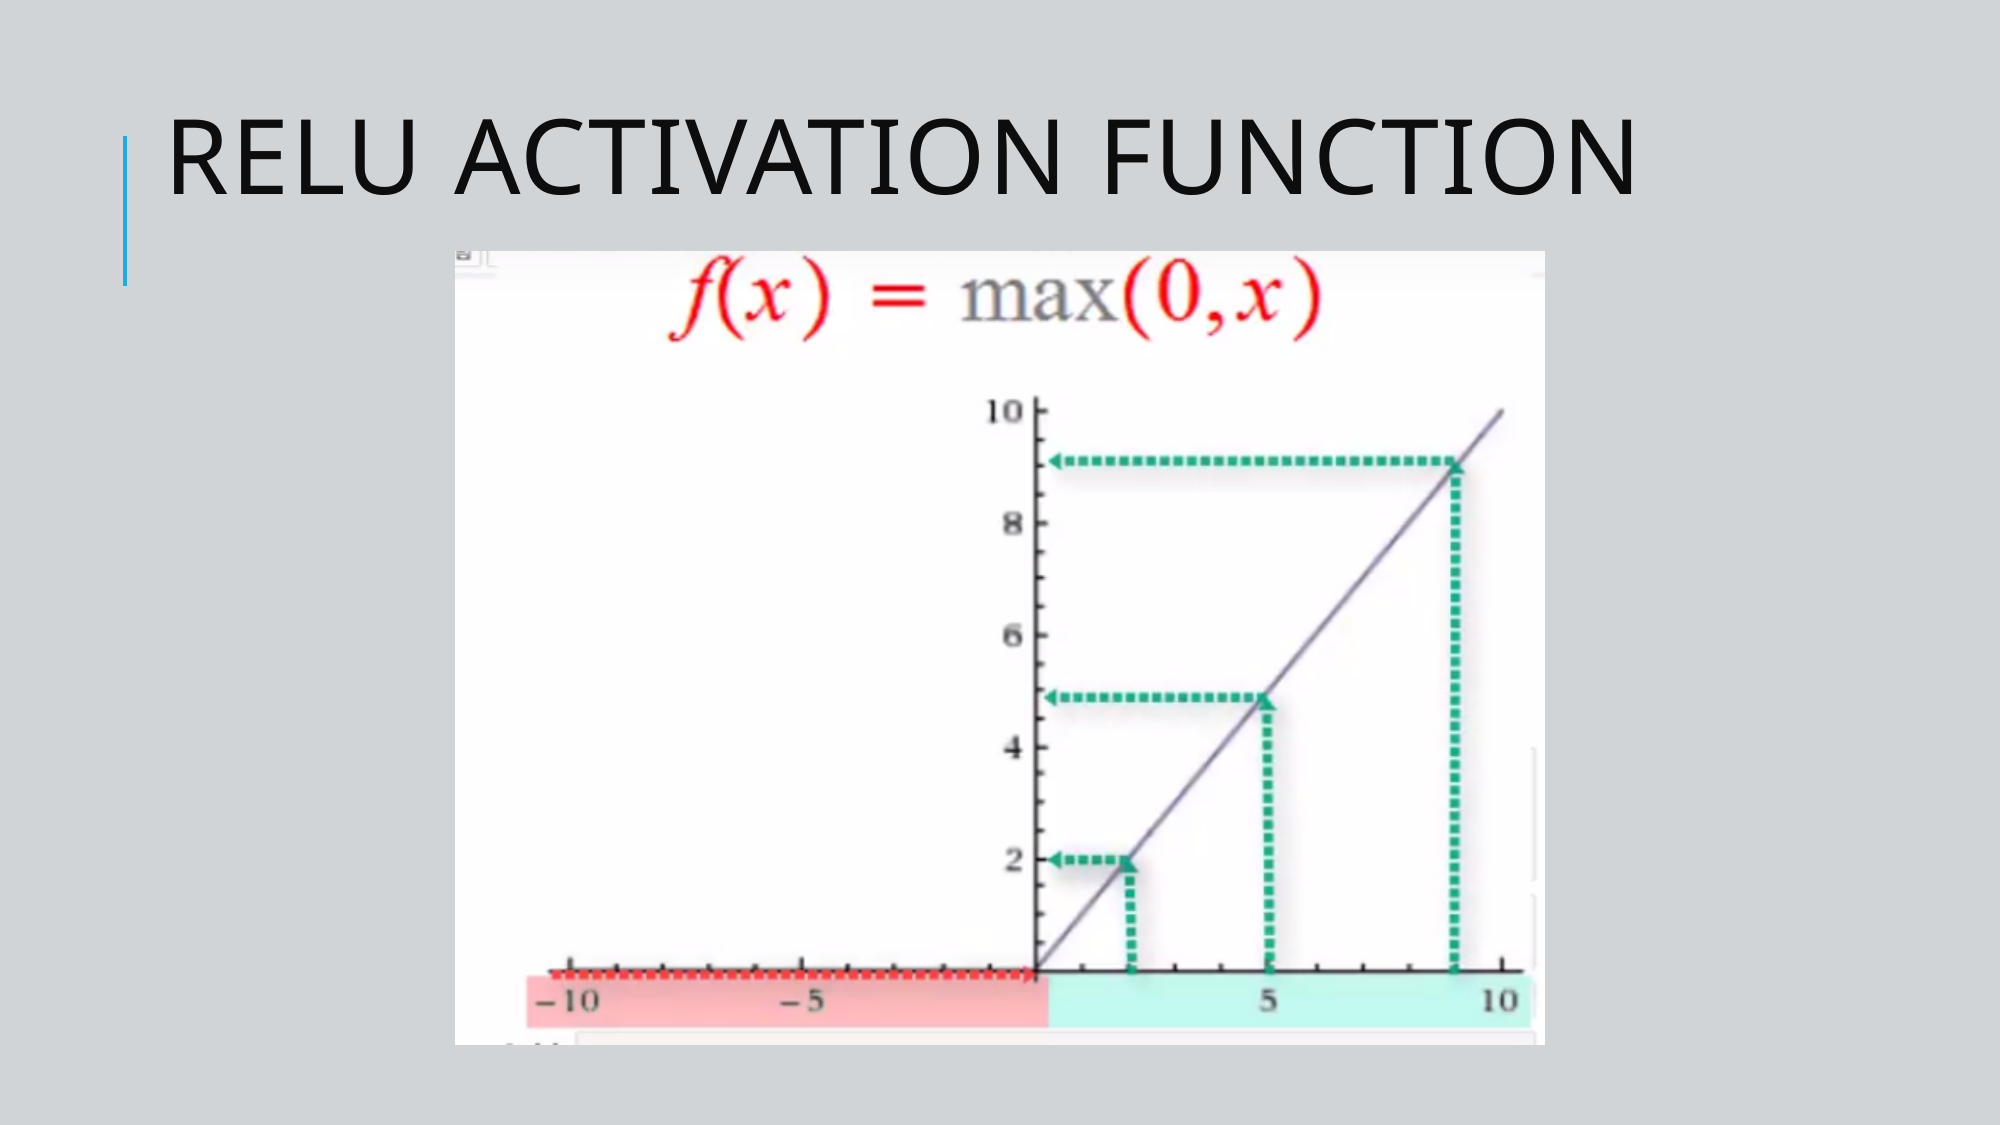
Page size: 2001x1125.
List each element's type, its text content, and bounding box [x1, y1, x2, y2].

title Relu Activation Function [149, 101, 1851, 229]
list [455, 251, 1545, 1045]
